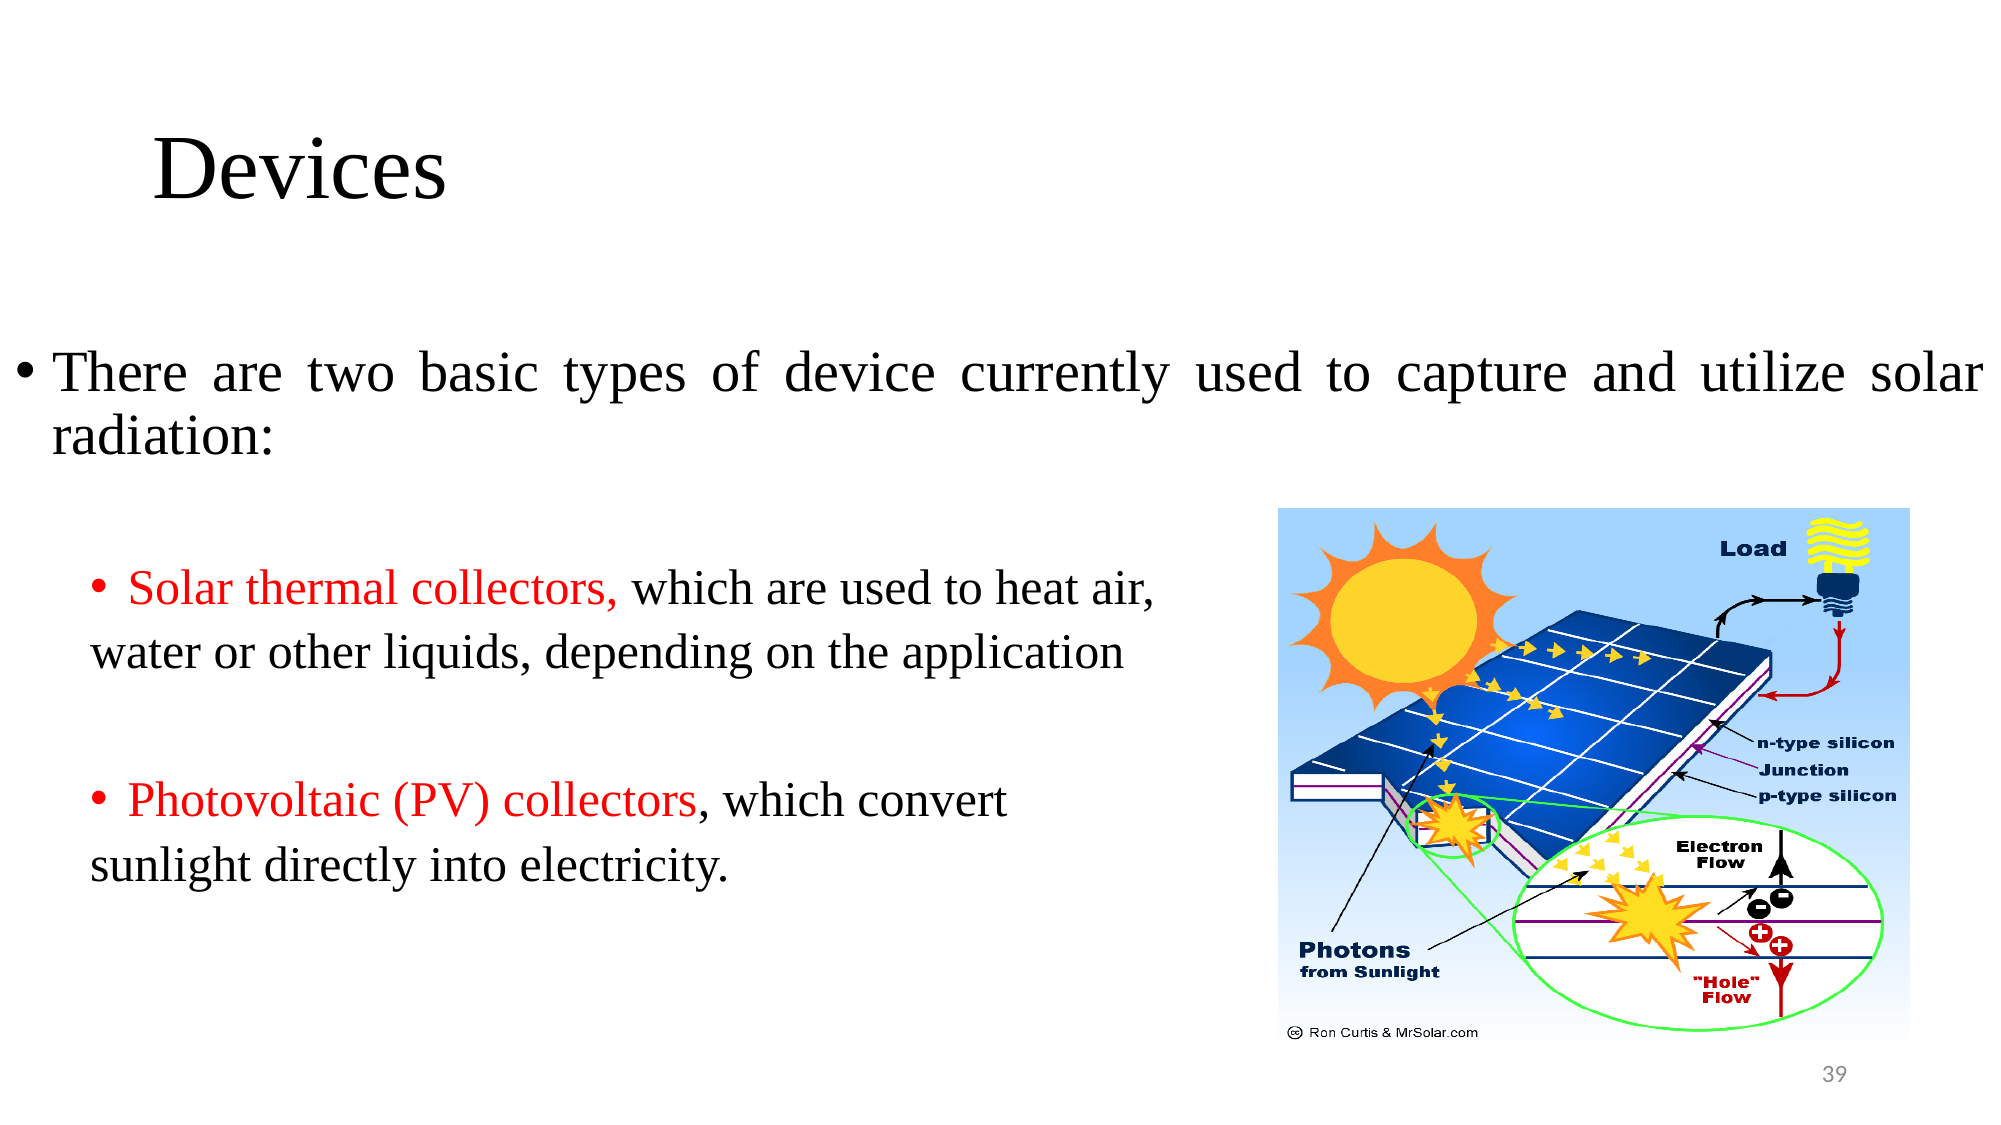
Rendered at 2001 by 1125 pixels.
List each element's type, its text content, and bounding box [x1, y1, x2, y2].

title Devices [137, 59, 1863, 243]
picture [1278, 508, 1910, 1043]
slide_number 39 [1412, 1043, 1863, 1103]
list There are two basic types of device currently used to capture and utilize solar radiation: Solar thermal collectors, which are used to heat air, water or other liquids, depending on the application Photovoltaic (PV) collectors, which convert sunlight directly into electricity. [0, 243, 2000, 650]
